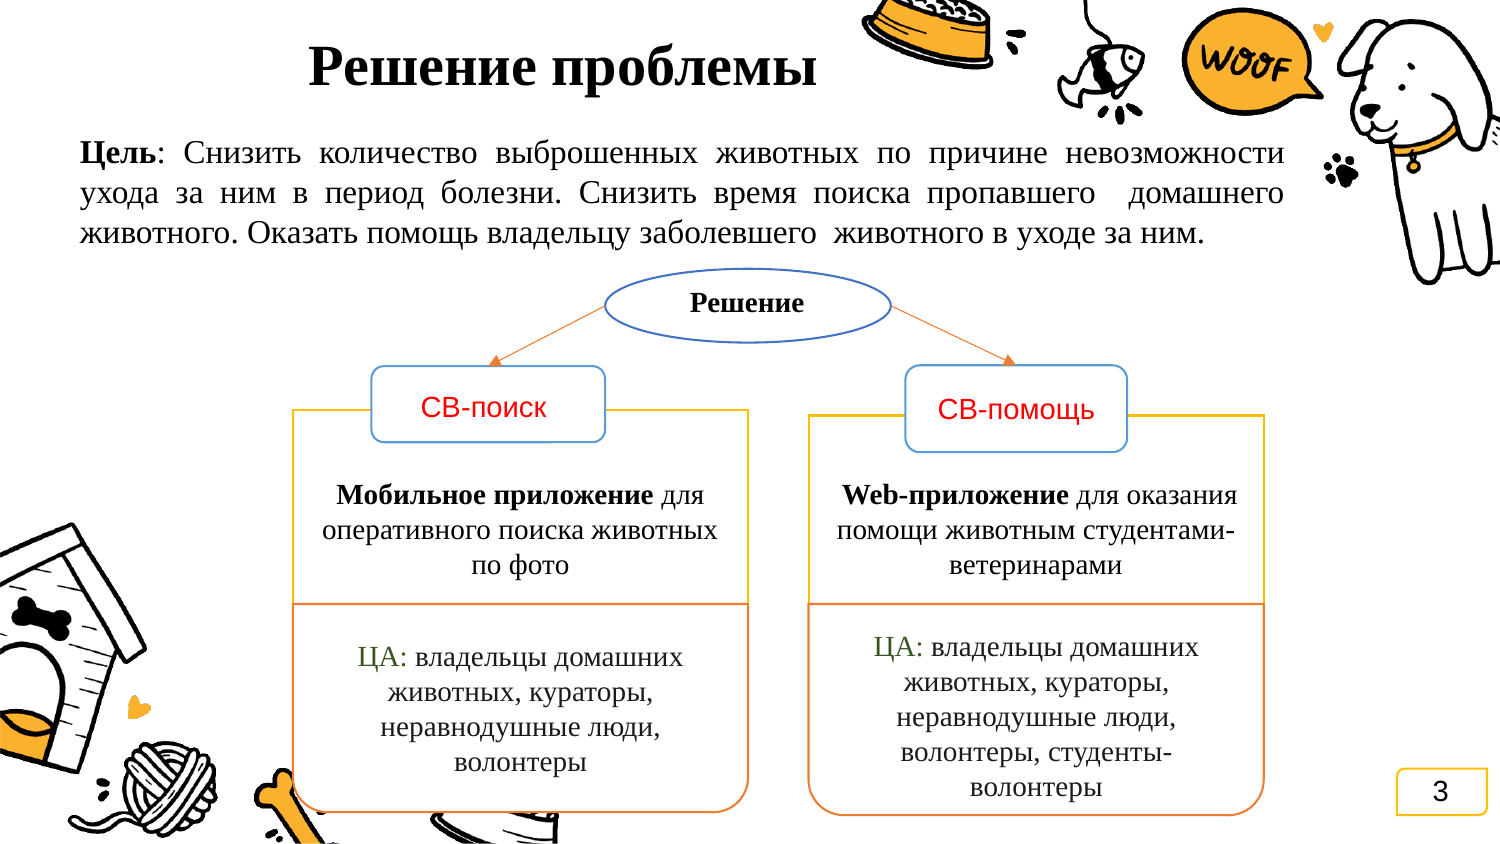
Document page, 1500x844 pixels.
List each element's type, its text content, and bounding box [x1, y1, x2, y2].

text_box СВ-помощь [856, 382, 1176, 433]
picture [858, 0, 1500, 287]
text_box Решение [675, 276, 891, 326]
text_box [370, 365, 607, 444]
text_box ЦА: владельцы домашних животных, кураторы, неравнодушные люди, волонтеры [306, 630, 735, 785]
text_box [604, 267, 870, 344]
text_box Мобильное приложение для оперативного поиска животных по фото [292, 468, 748, 588]
text_box ЦА: владельцы домашних животных, кураторы, неравнодушные люди, волонтеры, студенты-волонтеры [822, 620, 1251, 810]
text_box [1395, 767, 1484, 817]
text_box [807, 602, 1265, 809]
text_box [488, 305, 606, 367]
text_box [292, 409, 749, 602]
text_box [904, 433, 1129, 454]
title Решение проблемы [0, 27, 1127, 141]
text_box 3 [1417, 764, 1494, 815]
text_box Web-приложение для оказания помощи животным студентами-ветеринарами [808, 468, 1264, 588]
picture [0, 520, 560, 844]
text_box [823, 810, 1249, 817]
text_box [890, 305, 1017, 366]
text_box [904, 364, 1129, 382]
text_box [291, 602, 750, 814]
text_box [808, 414, 1265, 602]
text_box Цель: Снизить количество выброшенных животных по причине невозможности ухода за ним в период болезни. Снизить время поиска пропавшего домашнего животного. Оказать помощь владельцу заболевшего животного в уходе за ним. [65, 123, 1302, 258]
text_box СВ-поиск [371, 380, 596, 431]
